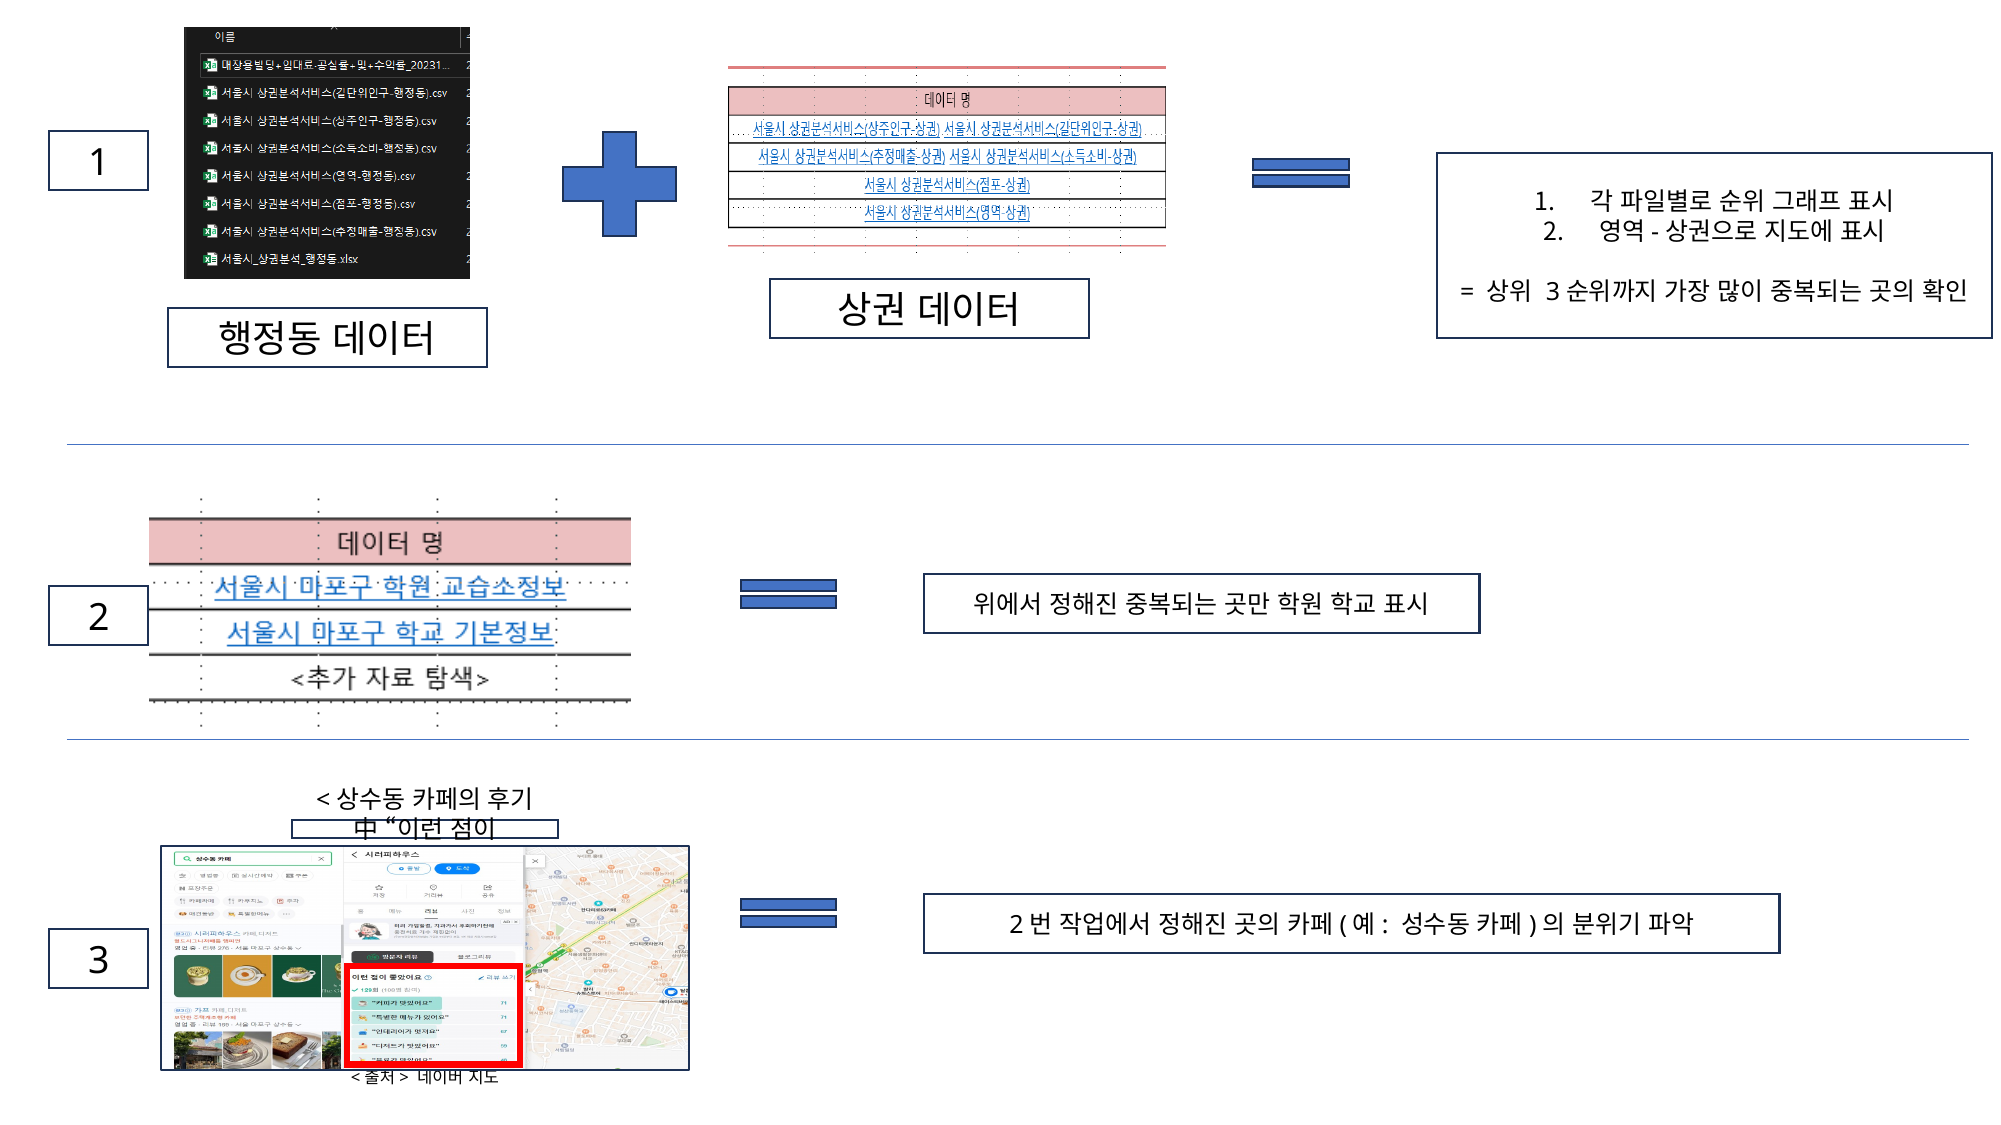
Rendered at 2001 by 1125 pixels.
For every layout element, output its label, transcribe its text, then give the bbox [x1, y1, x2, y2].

text_box 위에서 정해진 중복되는 곳만 학원 학교 표시 [923, 573, 1481, 634]
picture [728, 66, 1166, 255]
text_box [740, 579, 837, 592]
text_box [740, 595, 837, 609]
text_box 상권 데이터 [769, 278, 1090, 339]
picture [184, 27, 470, 279]
text_box [562, 131, 677, 237]
text_box 3 [48, 928, 149, 989]
text_box [740, 898, 837, 911]
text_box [162, 820, 689, 1086]
text_box 각 파일별로 순위 그래프 표시 영역-상권으로 지도에 표시 = 상위 3순위까지 가장 많이 중복되는 곳의 확인 [1436, 152, 1993, 339]
picture [149, 491, 631, 730]
text_box 2번 작업에서 정해진 곳의 카페(예: 성수동 카페)의 분위기 파악 [923, 893, 1781, 954]
text_box 1 [48, 130, 149, 191]
text_box 2 [48, 585, 149, 646]
text_box [740, 915, 837, 928]
text_box 행정동 데이터 [167, 307, 488, 368]
text_box [1252, 174, 1350, 188]
text_box [1252, 158, 1350, 171]
